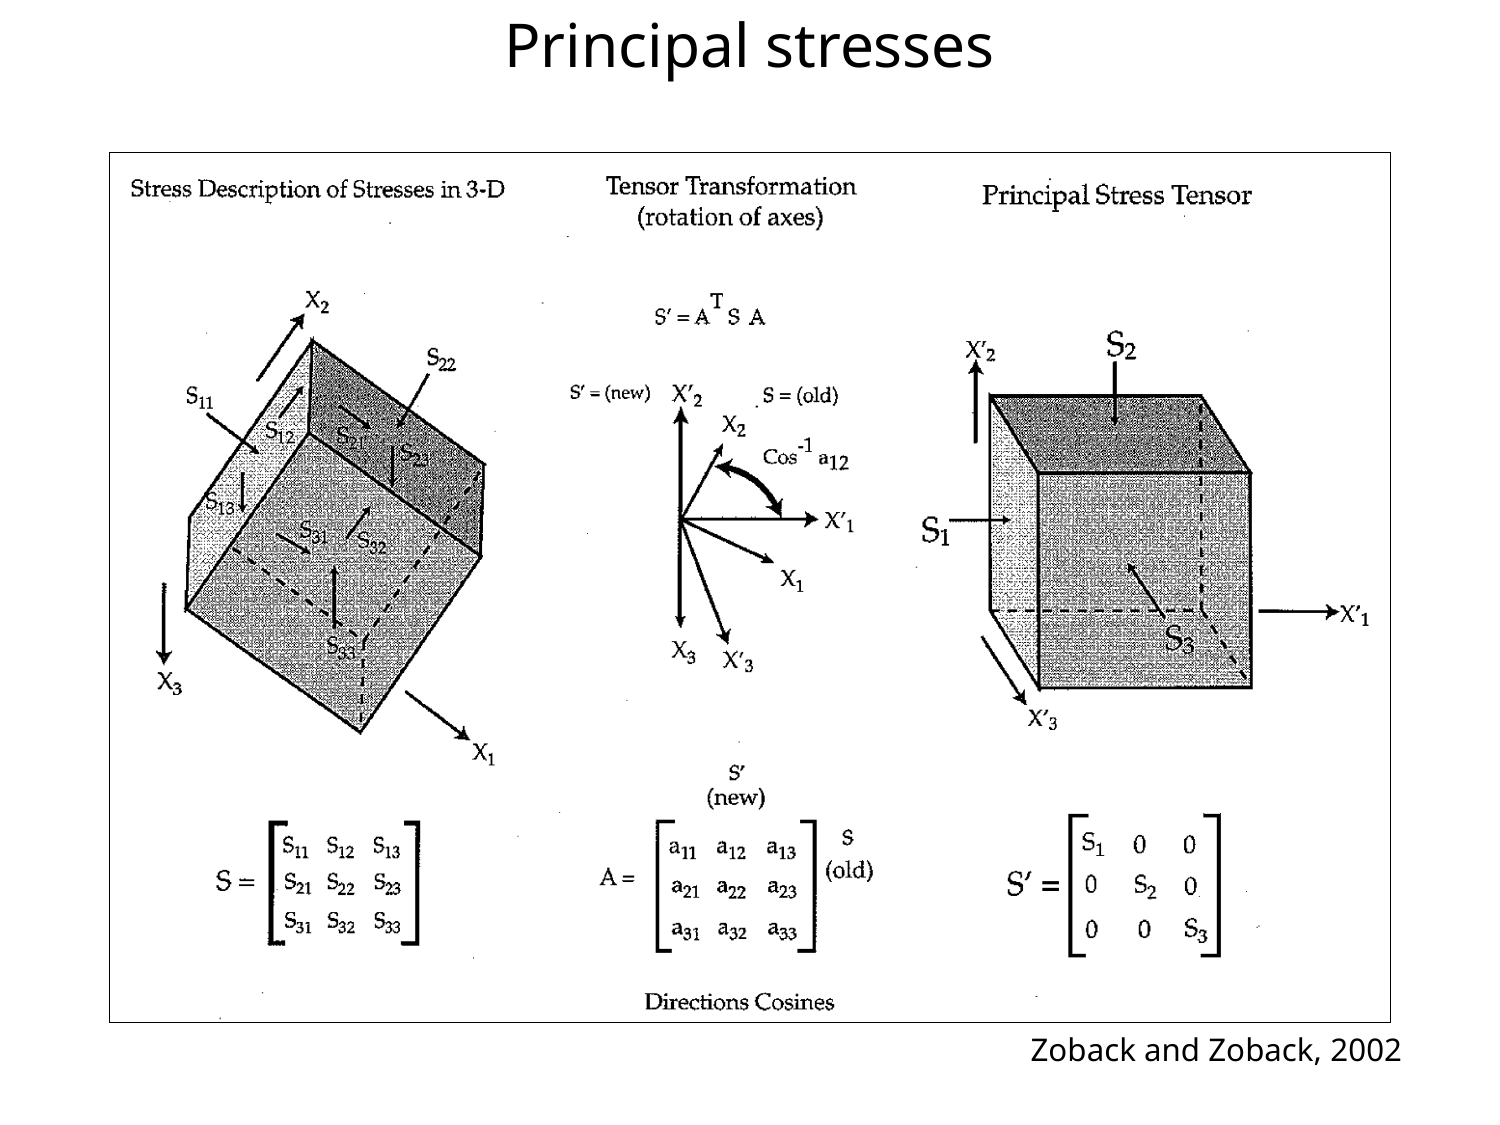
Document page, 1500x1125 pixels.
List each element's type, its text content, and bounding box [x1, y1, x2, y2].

text_box Principal stresses [0, 0, 1500, 88]
picture [109, 152, 1391, 1023]
text_box Zoback and Zoback, 2002 [509, 1022, 1500, 1075]
